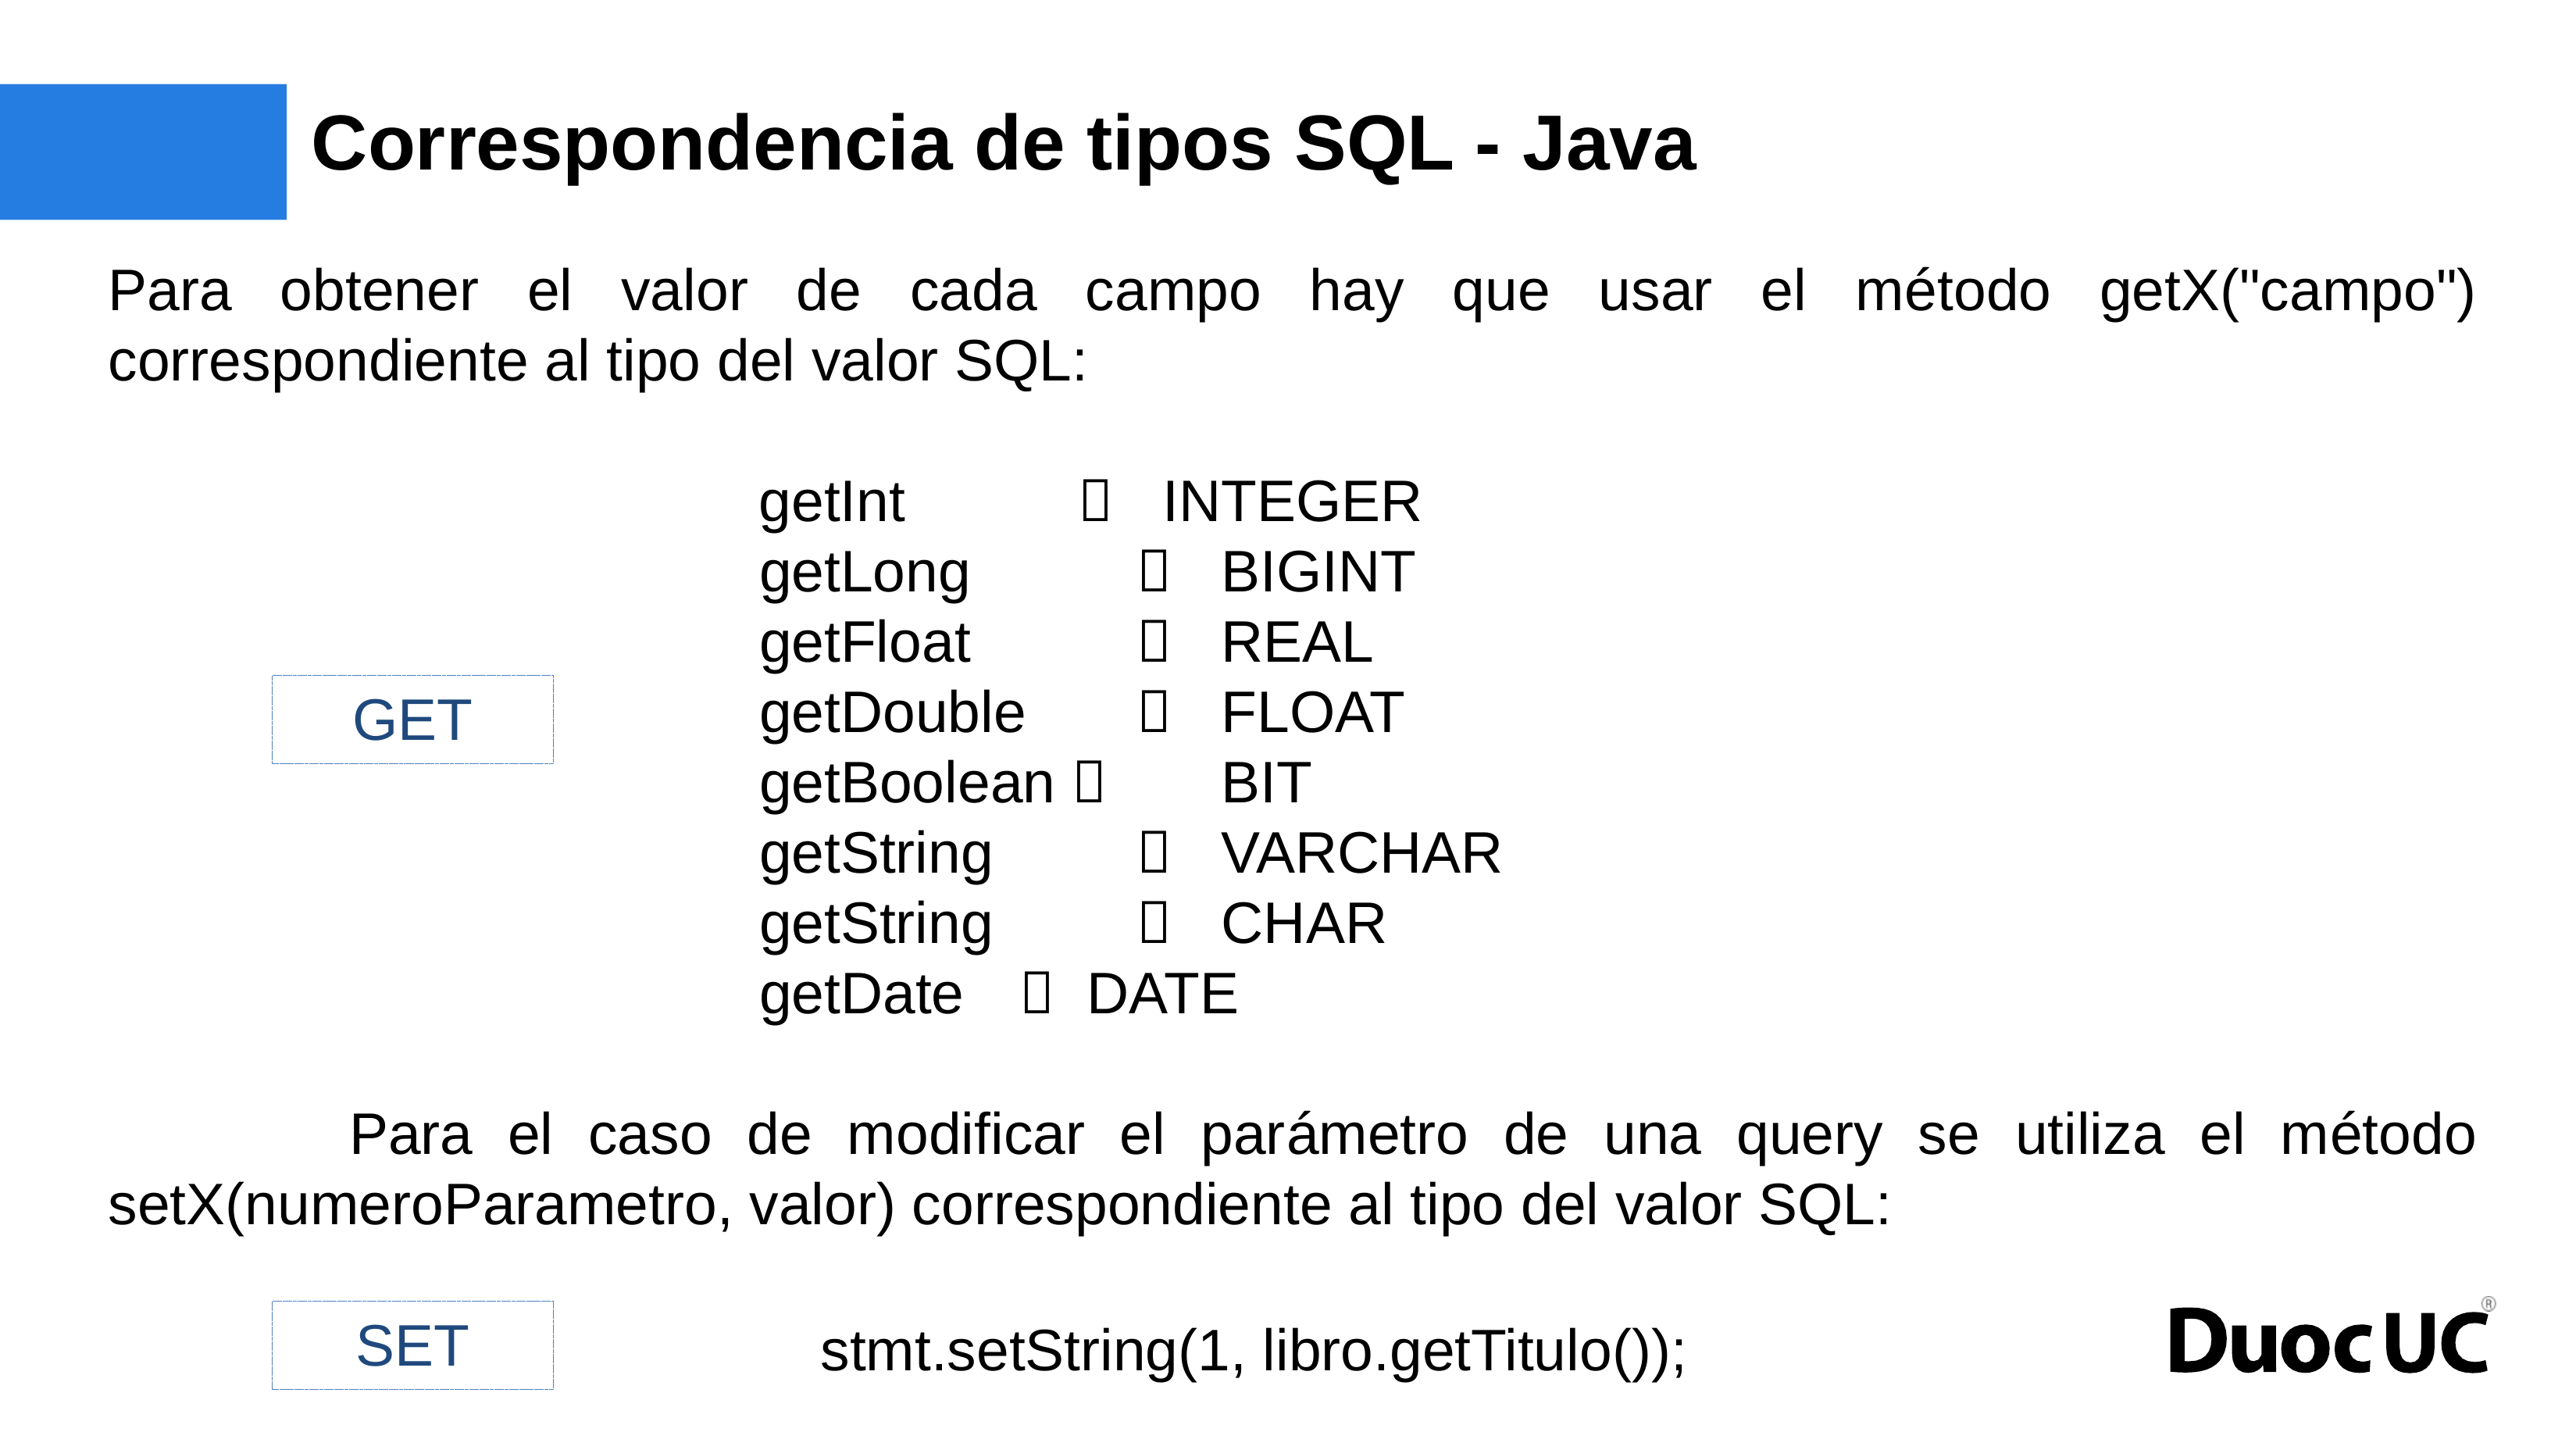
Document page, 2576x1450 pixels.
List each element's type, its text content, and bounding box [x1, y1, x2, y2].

title Correspondencia de tipos SQL - Java [311, 91, 2489, 187]
picture [2489, 1296, 2496, 1312]
text_box GET [272, 675, 554, 764]
text_box stmt.setString(1, libro.getTitulo()); [809, 1306, 1700, 1388]
text_box Para obtener el valor de cada campo hay que usar el método getX("campo") correspondiente al tipo del valor SQL: getInt  INTEGER getLong  BIGINT getFloat  REAL getDouble  FLOAT getBoolean  BIT getString  VARCHAR getString  CHAR getDate  DATE Para el caso de modificar el parámetro de una query se utiliza el método setX(numeroParametro, valor) correspondiente al tipo del valor SQL: [96, 246, 2489, 1358]
text_box SET [272, 1301, 554, 1390]
